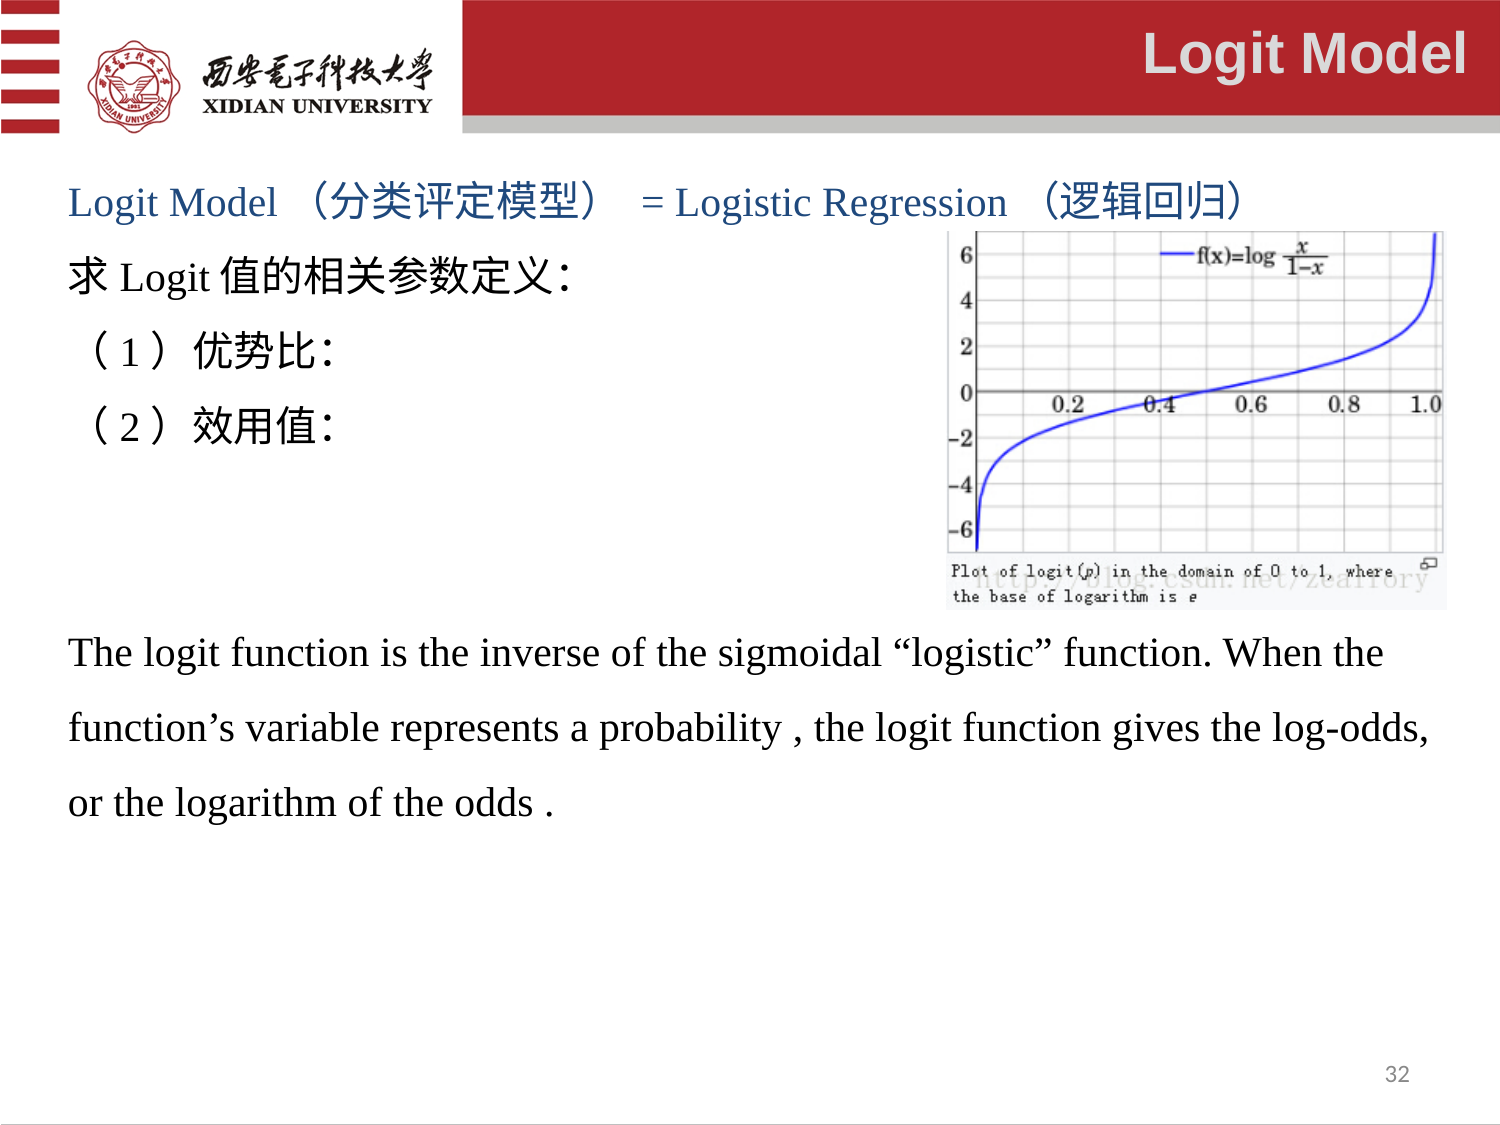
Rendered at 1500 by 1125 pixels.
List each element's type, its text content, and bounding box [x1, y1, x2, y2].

slide_number 32 [1074, 1042, 1425, 1103]
text_box Logit Model [1128, 7, 1495, 93]
picture [0, 0, 1500, 1125]
